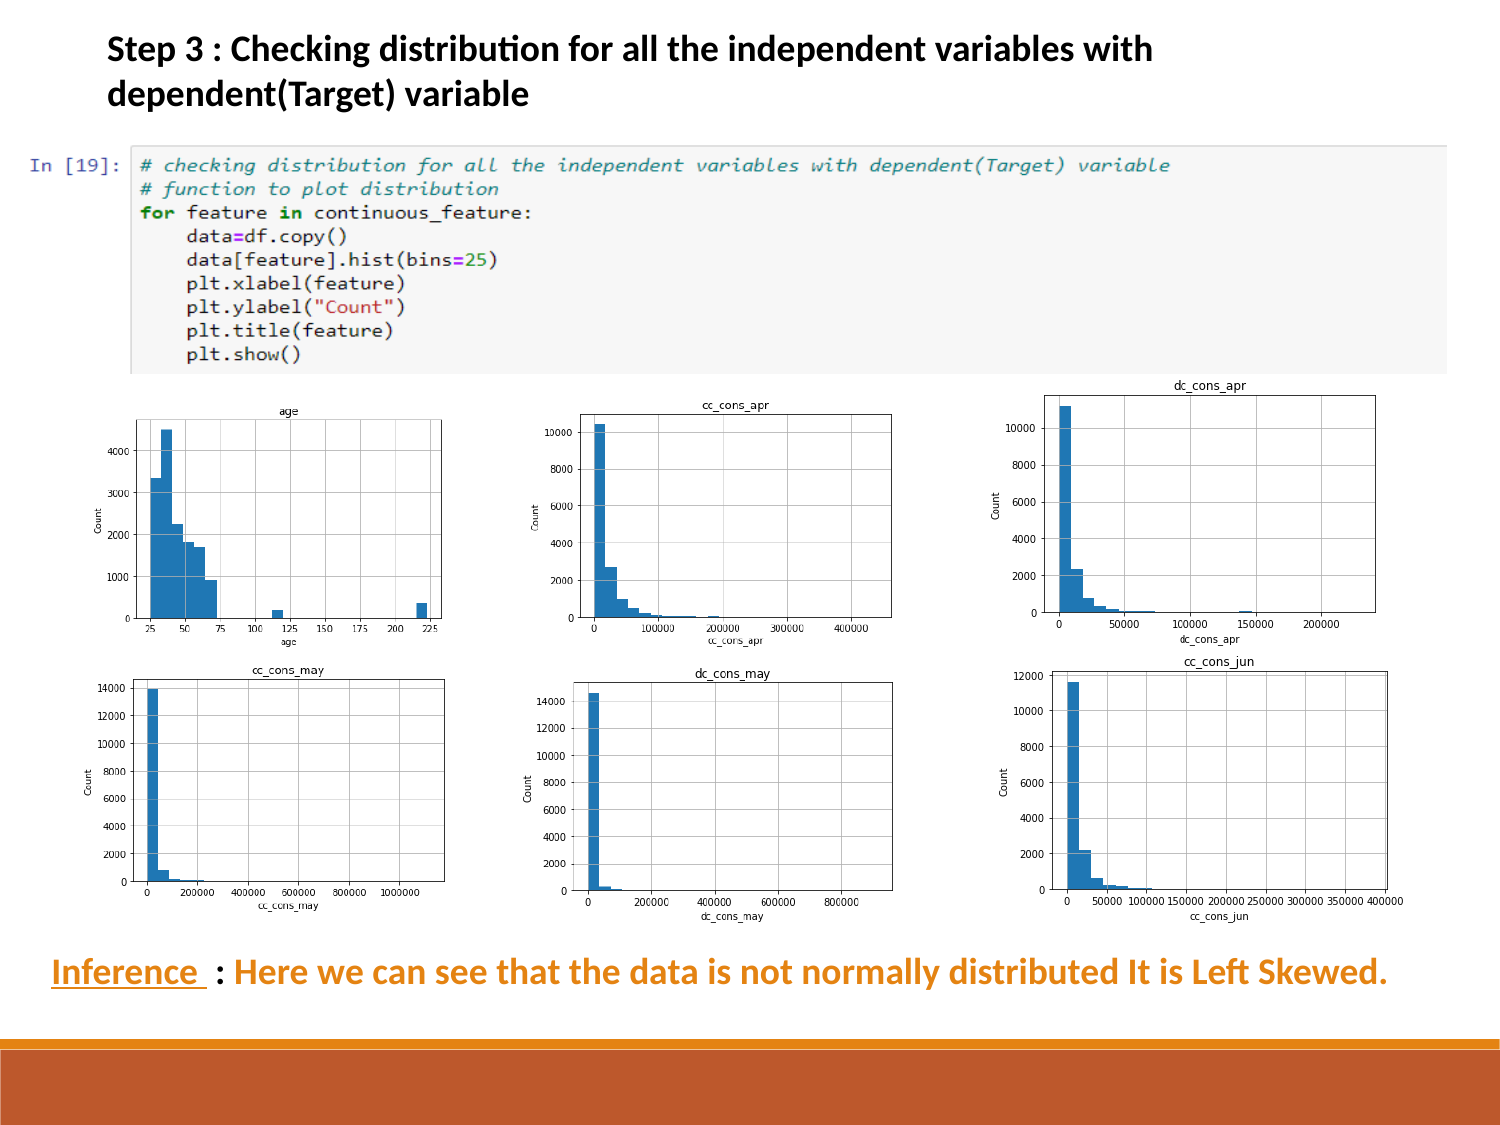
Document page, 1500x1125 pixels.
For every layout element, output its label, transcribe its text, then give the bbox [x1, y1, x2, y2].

picture [87, 398, 447, 653]
picture [77, 657, 449, 916]
picture [515, 661, 898, 928]
text_box Step 3 : Checking distribution for all the independent variables with dependent(Target) variable [92, 16, 1321, 122]
picture [17, 138, 1448, 928]
picture [523, 392, 898, 653]
text_box Inference : Here we can see that the data is not normally distributed It is Left Skewed. [36, 939, 1447, 1000]
